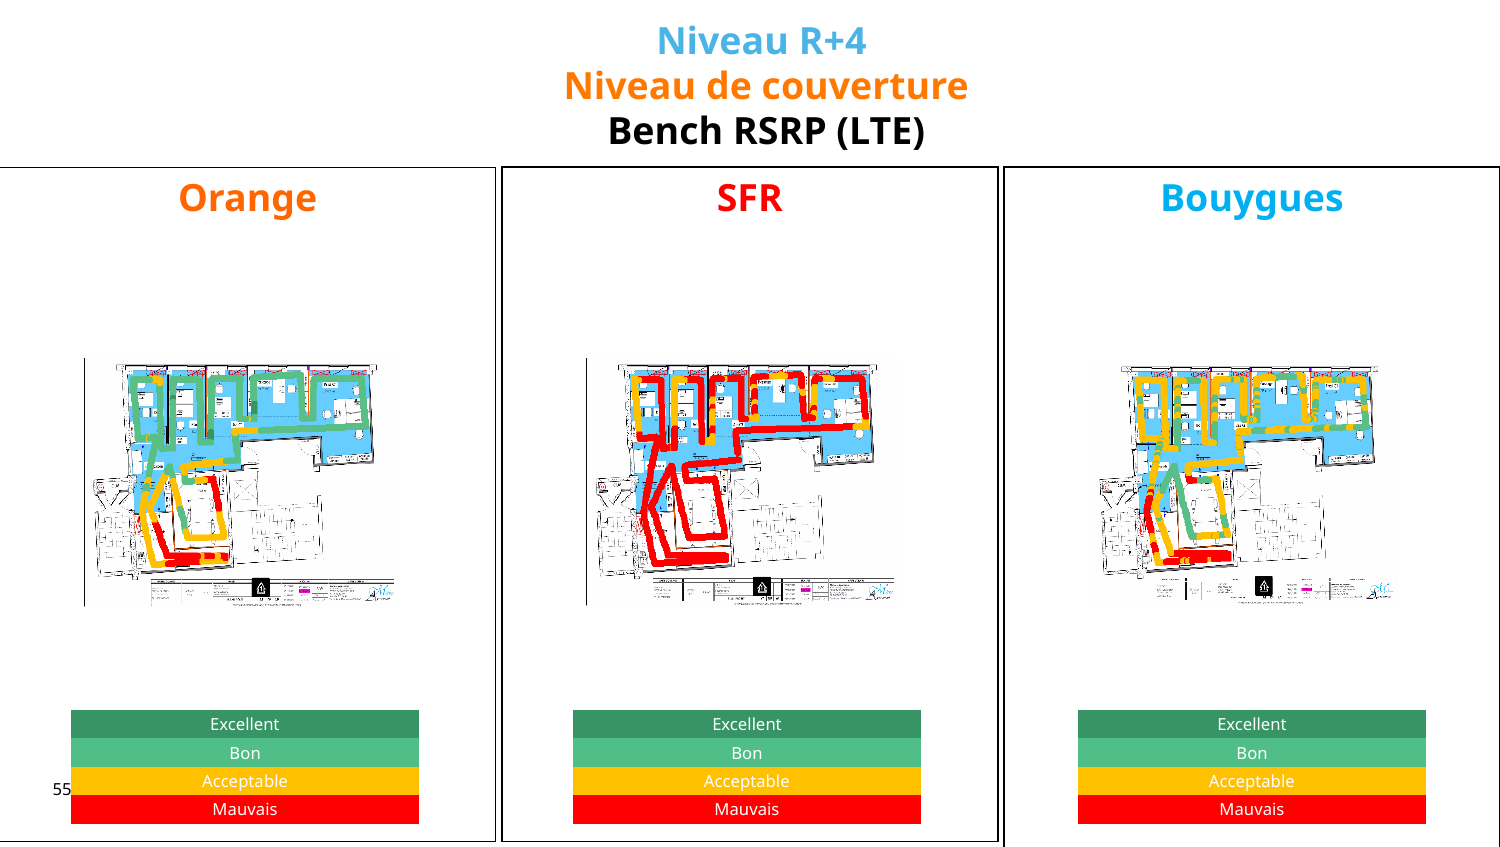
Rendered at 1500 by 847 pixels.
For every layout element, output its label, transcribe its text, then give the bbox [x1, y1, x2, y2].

table_header Excellent [1078, 710, 1426, 738]
table_cell Acceptable [1078, 767, 1426, 795]
text_box [224, 293, 1276, 433]
text_box Niveau R+4 Niveau de couverture Bench RSRP (LTE) [187, 9, 1346, 125]
text_box Orange [0, 616, 496, 842]
table_cell Bon [1078, 738, 1426, 767]
table_header Excellent [573, 710, 921, 738]
text_box SFR [501, 167, 998, 293]
text_box Orange [0, 167, 496, 329]
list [4, 326, 493, 612]
table_cell Mauvais [71, 795, 419, 824]
text_box [224, 433, 1276, 692]
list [506, 327, 994, 611]
table_cell Acceptable [573, 767, 921, 795]
table_cell Mauvais [1078, 795, 1426, 824]
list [1008, 329, 1496, 609]
table_cell Bon [573, 738, 921, 767]
text_box Bouygues [1003, 611, 1500, 847]
table_cell Bon [71, 738, 419, 767]
text_box Bouygues [1003, 167, 1500, 334]
table_cell Acceptable [71, 767, 419, 795]
table_header Excellent [71, 710, 419, 738]
table_cell Mauvais [573, 795, 921, 824]
text_box SFR [501, 692, 998, 842]
